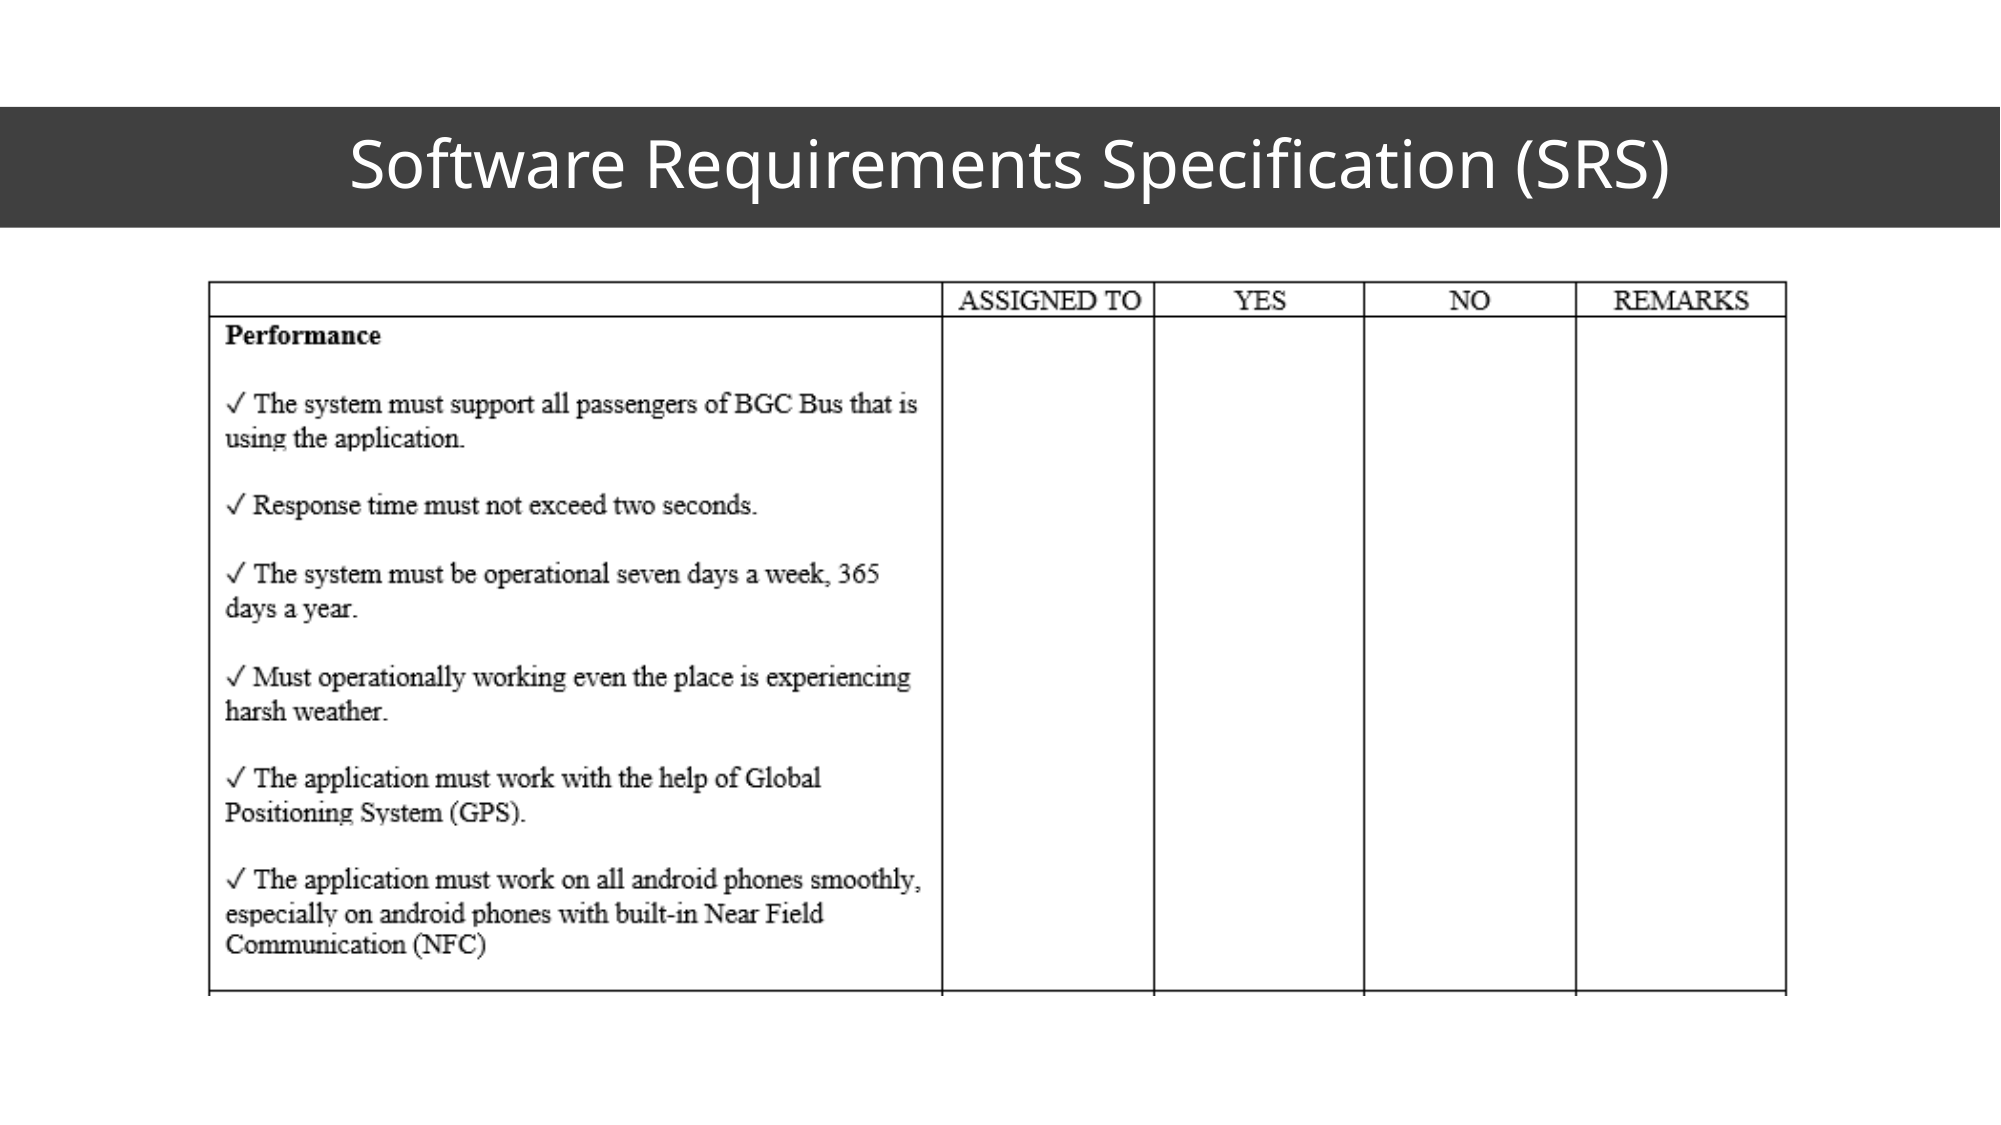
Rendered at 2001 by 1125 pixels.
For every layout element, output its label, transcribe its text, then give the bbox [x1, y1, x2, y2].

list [203, 274, 1797, 996]
title Software Requirements Specification (SRS) [91, 105, 1931, 228]
text_box [0, 106, 2000, 229]
